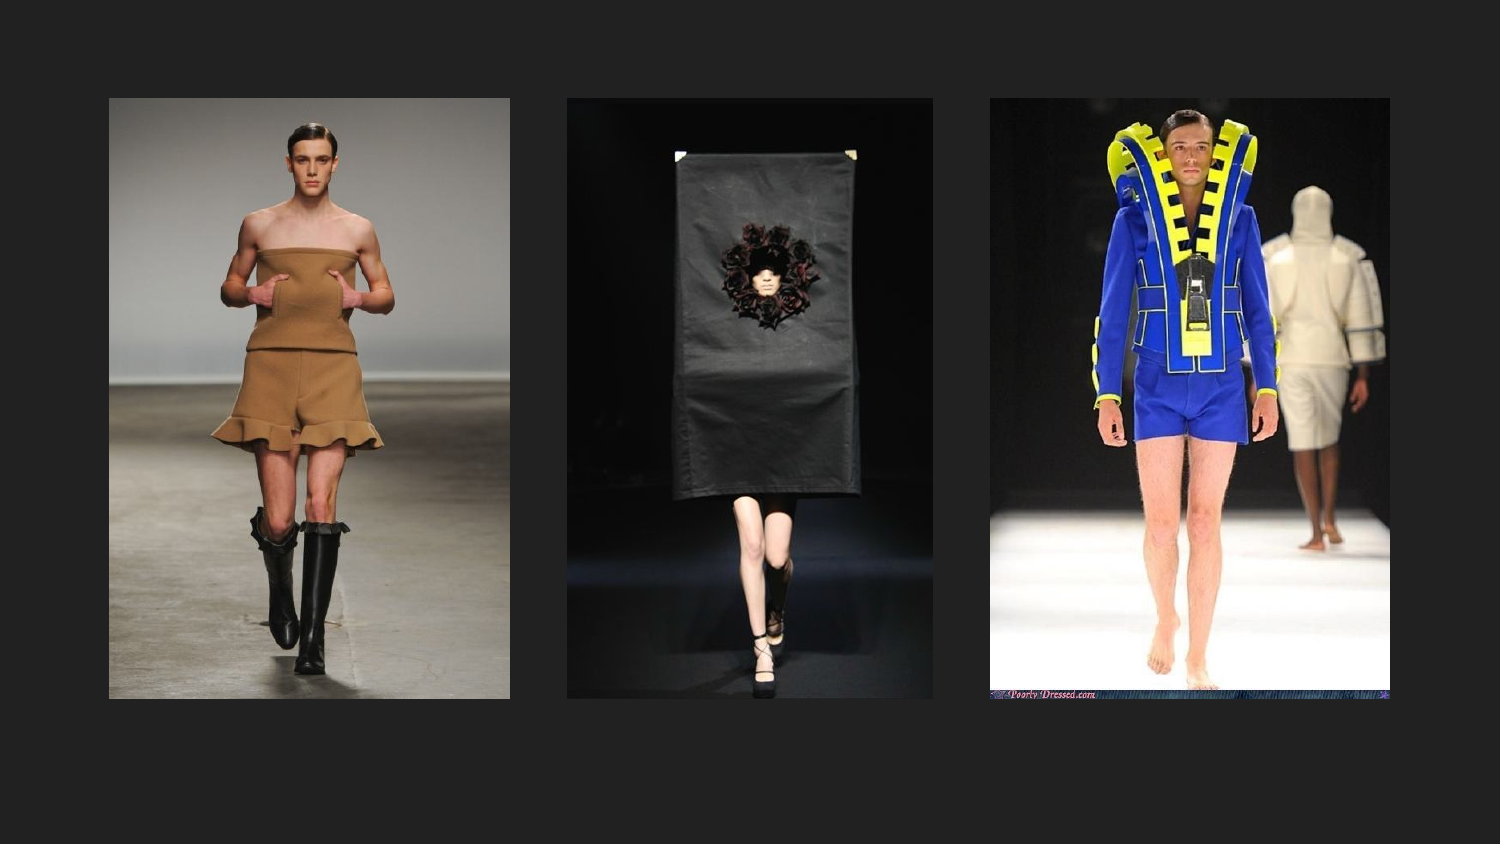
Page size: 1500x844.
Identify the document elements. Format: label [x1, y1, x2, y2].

picture [990, 98, 1391, 700]
picture [109, 98, 510, 700]
picture [567, 98, 933, 700]
